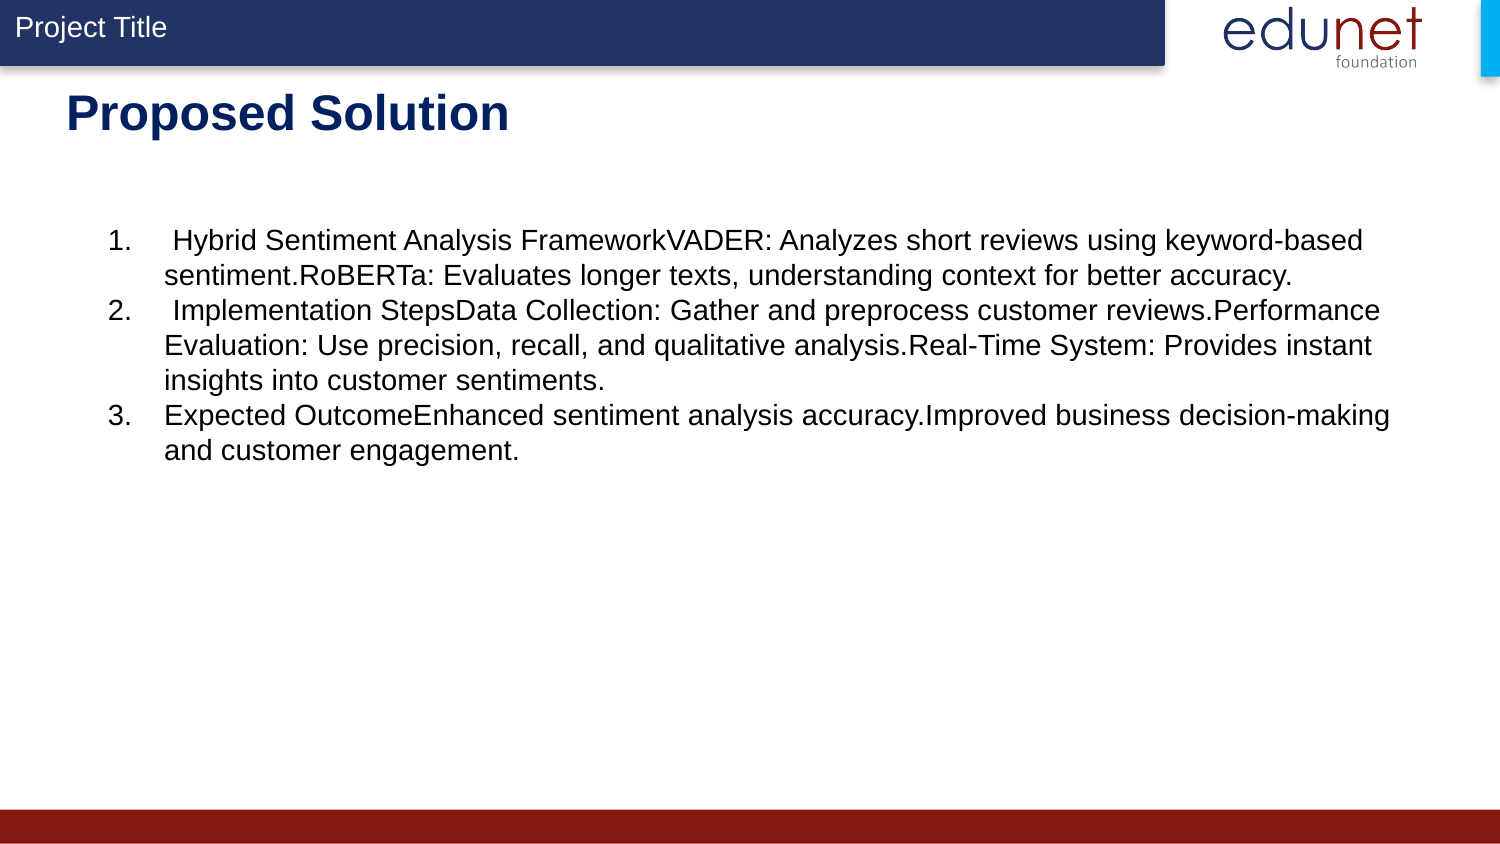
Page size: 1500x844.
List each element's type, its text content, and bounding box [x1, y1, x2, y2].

picture [1219, 4, 1424, 72]
text_box Hybrid Sentiment Analysis FrameworkVADER: Analyzes short reviews using keyword-based sentiment.RoBERTa: Evaluates longer texts, understanding context for better accuracy. Implementation StepsData Collection: Gather and preprocess customer reviews.Performance Evaluation: Use precision, recall, and qualitative analysis.Real-Time System: Provides instant insights into customer sentiments. Expected OutcomeEnhanced sentiment analysis accuracy.Improved business decision-making and customer engagement. [93, 214, 1425, 474]
title Proposed Solution [51, 72, 1449, 229]
